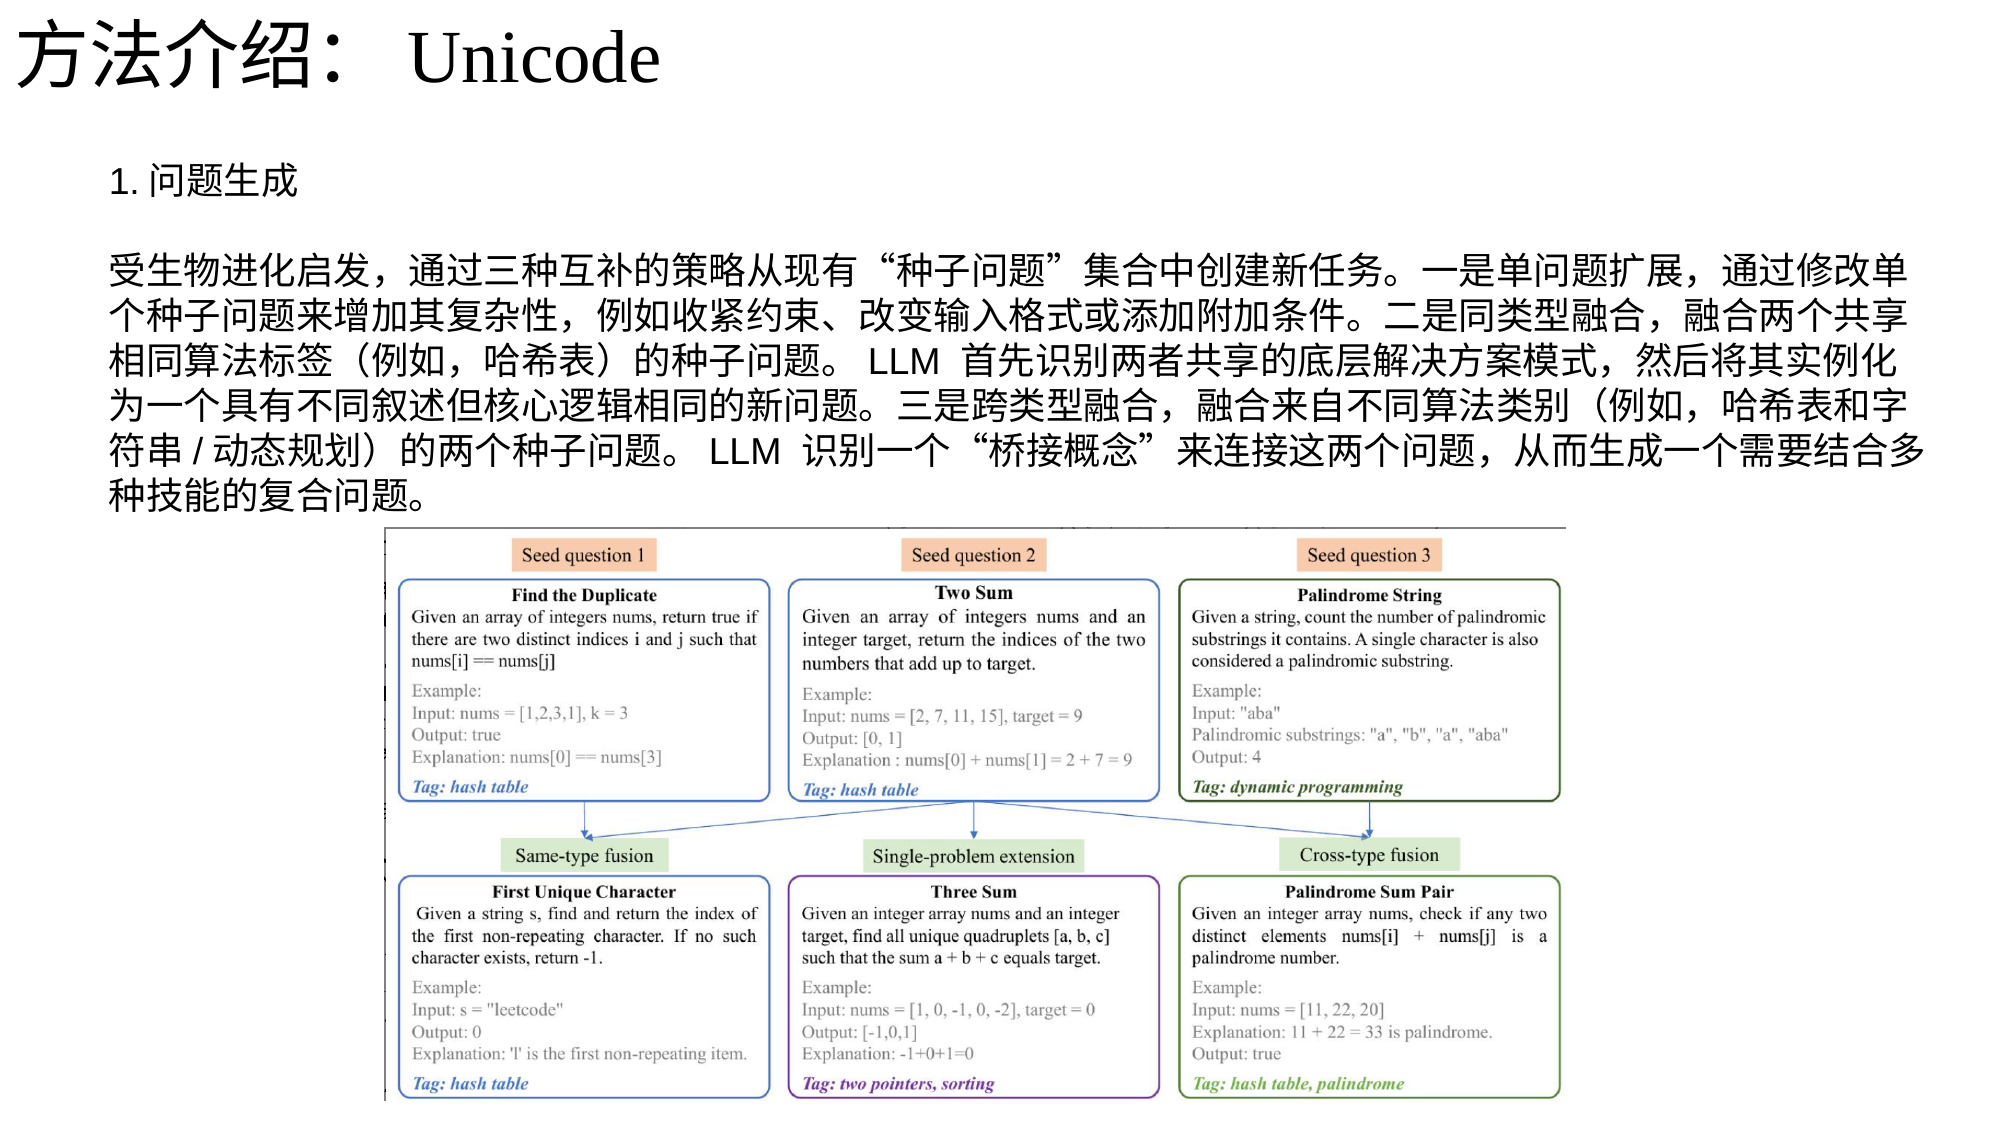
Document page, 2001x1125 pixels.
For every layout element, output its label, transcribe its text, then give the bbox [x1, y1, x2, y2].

picture [384, 527, 1566, 1102]
text_box 方法介绍：Unicode [0, 0, 1036, 105]
text_box 1.问题生成 受生物进化启发，通过三种互补的策略从现有“种子问题”集合中创建新任务。一是单问题扩展，通过修改单个种子问题来增加其复杂性，例如收紧约束、改变输入格式或添加附加条件。二是同类型融合，融合两个共享相同算法标签（例如，哈希表）的种子问题。LLM 首先识别两者共享的底层解决方案模式，然后将其实例化为一个具有不同叙述但核心逻辑相同的新问题。三是跨类型融合，融合来自不同算法类别（例如，哈希表和字符串/动态规划）的两个种子问题。LLM 识别一个“桥接概念”来连接这两个问题，从而生成一个需要结合多种技能的复合问题。 [94, 149, 1945, 524]
